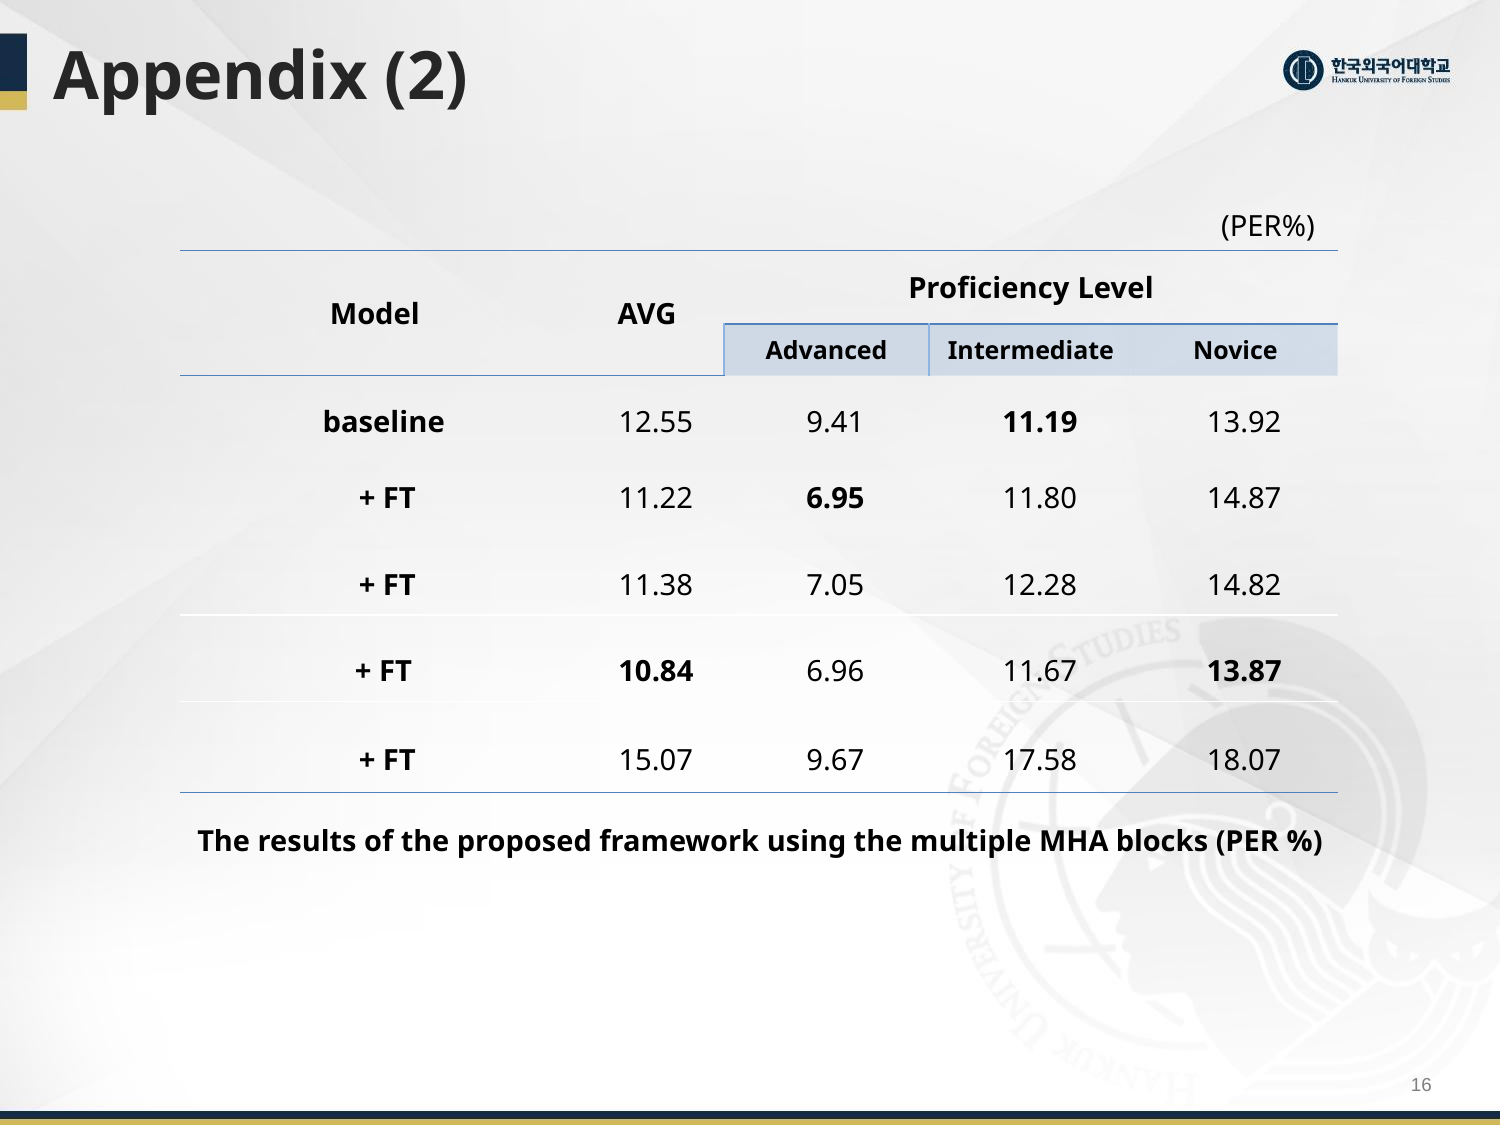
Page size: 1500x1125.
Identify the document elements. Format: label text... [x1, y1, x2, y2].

slide_number 16 [1096, 1060, 1447, 1108]
text_box (PER%) [1194, 200, 1350, 250]
title Appendix (2) [0, 0, 1264, 136]
text_box The results of the proposed framework using the multiple MHA blocks (PER %) [179, 813, 1342, 873]
picture [0, 0, 1500, 1125]
